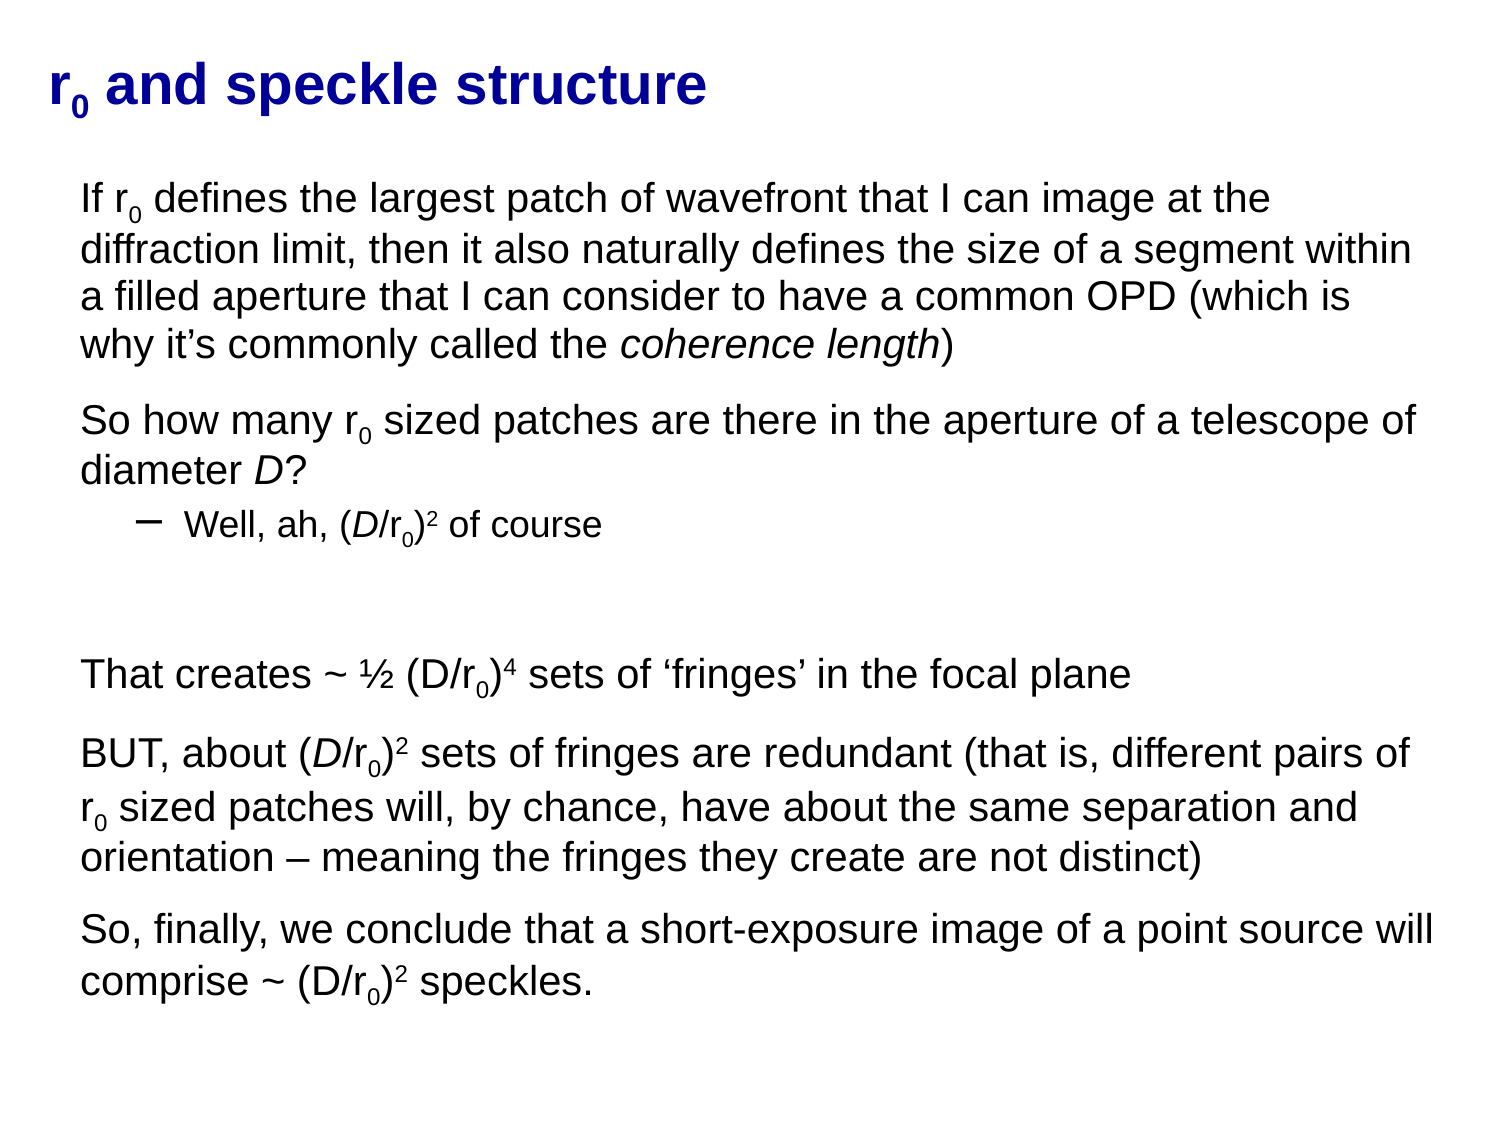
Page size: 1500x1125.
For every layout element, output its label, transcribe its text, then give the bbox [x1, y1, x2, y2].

title r0 and speckle structure [47, 38, 1407, 128]
text_box If r0 defines the largest patch of wavefront that I can image at the diffraction limit, then it also naturally defines the size of a segment within a filled aperture that I can consider to have a common OPD (which is why it’s commonly called the coherence length) So how many r0 sized patches are there in the aperture of a telescope of diameter D? Well, ah, (D/r0)2 of course That creates ~ ½ (D/r0)4 sets of ‘fringes’ in the focal plane BUT, about (D/r0)2 sets of fringes are redundant (that is, different pairs of r0 sized patches will, by chance, have about the same separation and orientation – meaning the fringes they create are not distinct) So, finally, we conclude that a short-exposure image of a point source will comprise ~ (D/r0)2 speckles. [65, 163, 1450, 1099]
